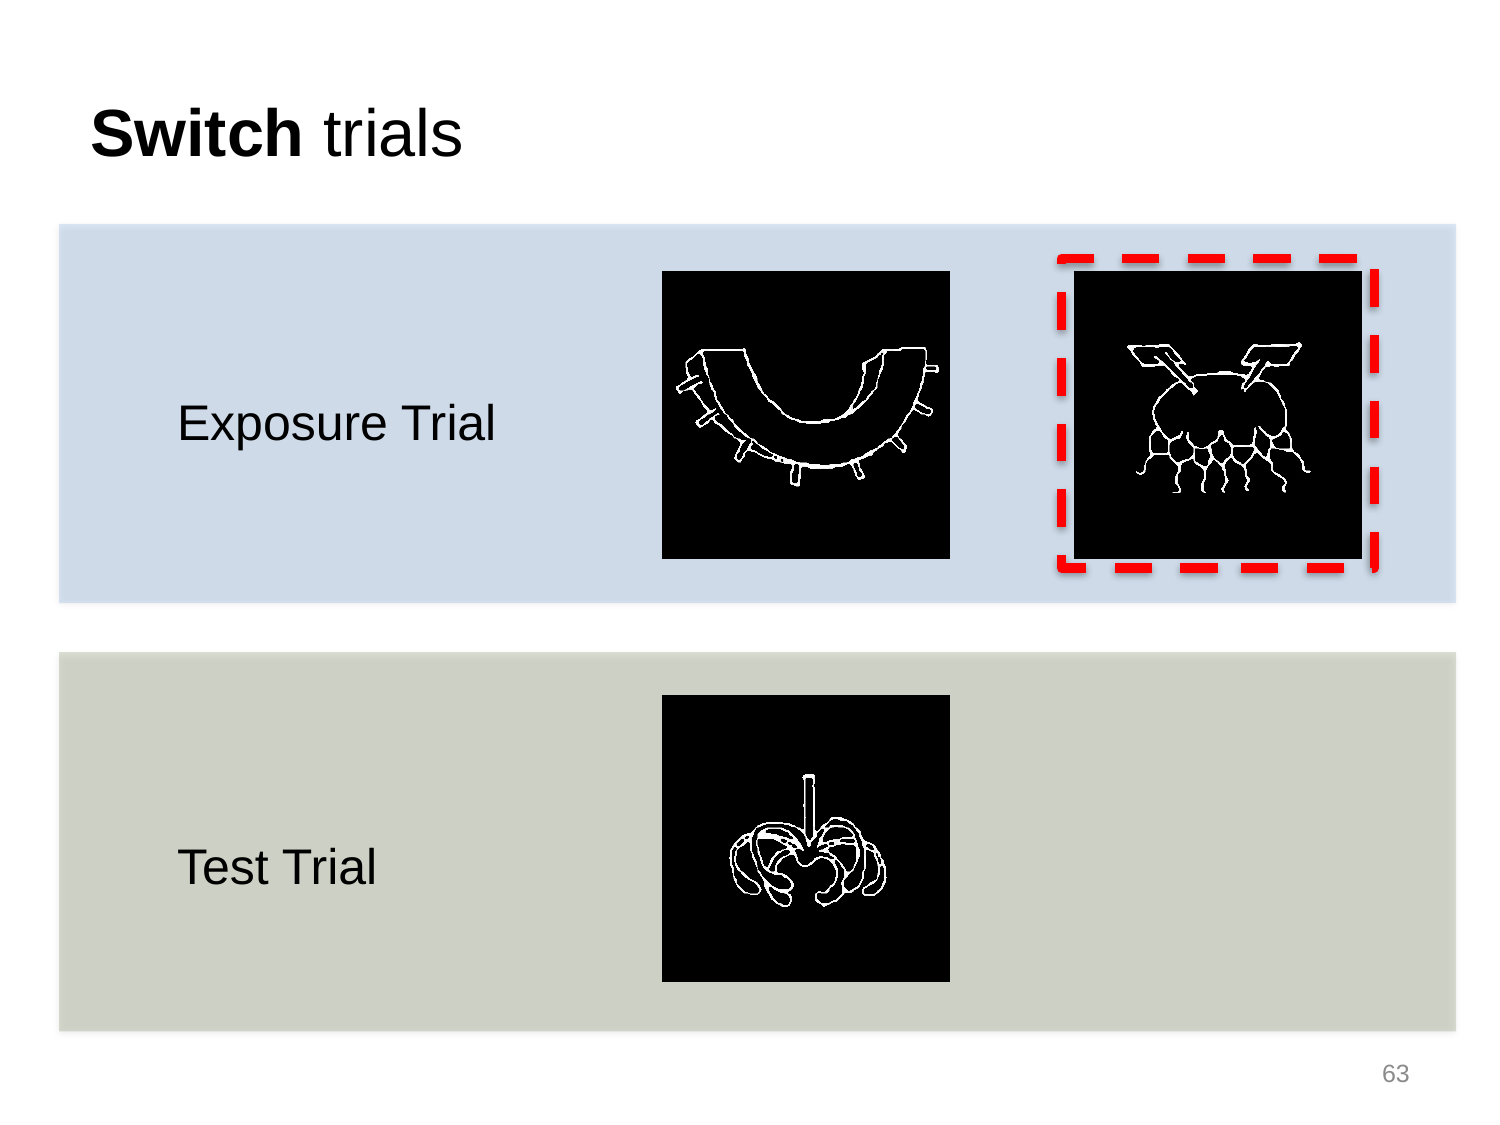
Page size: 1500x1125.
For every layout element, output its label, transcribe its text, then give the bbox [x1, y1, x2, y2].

title Switch trials [75, 36, 828, 224]
slide_number 63 [1074, 1042, 1425, 1103]
text_box [1061, 258, 1375, 569]
picture [1074, 271, 1362, 559]
text_box Test Trial [162, 826, 522, 902]
picture [662, 271, 950, 559]
picture [662, 695, 950, 983]
text_box [58, 651, 1457, 1032]
text_box [58, 223, 1457, 604]
text_box Exposure Trial [162, 383, 522, 458]
